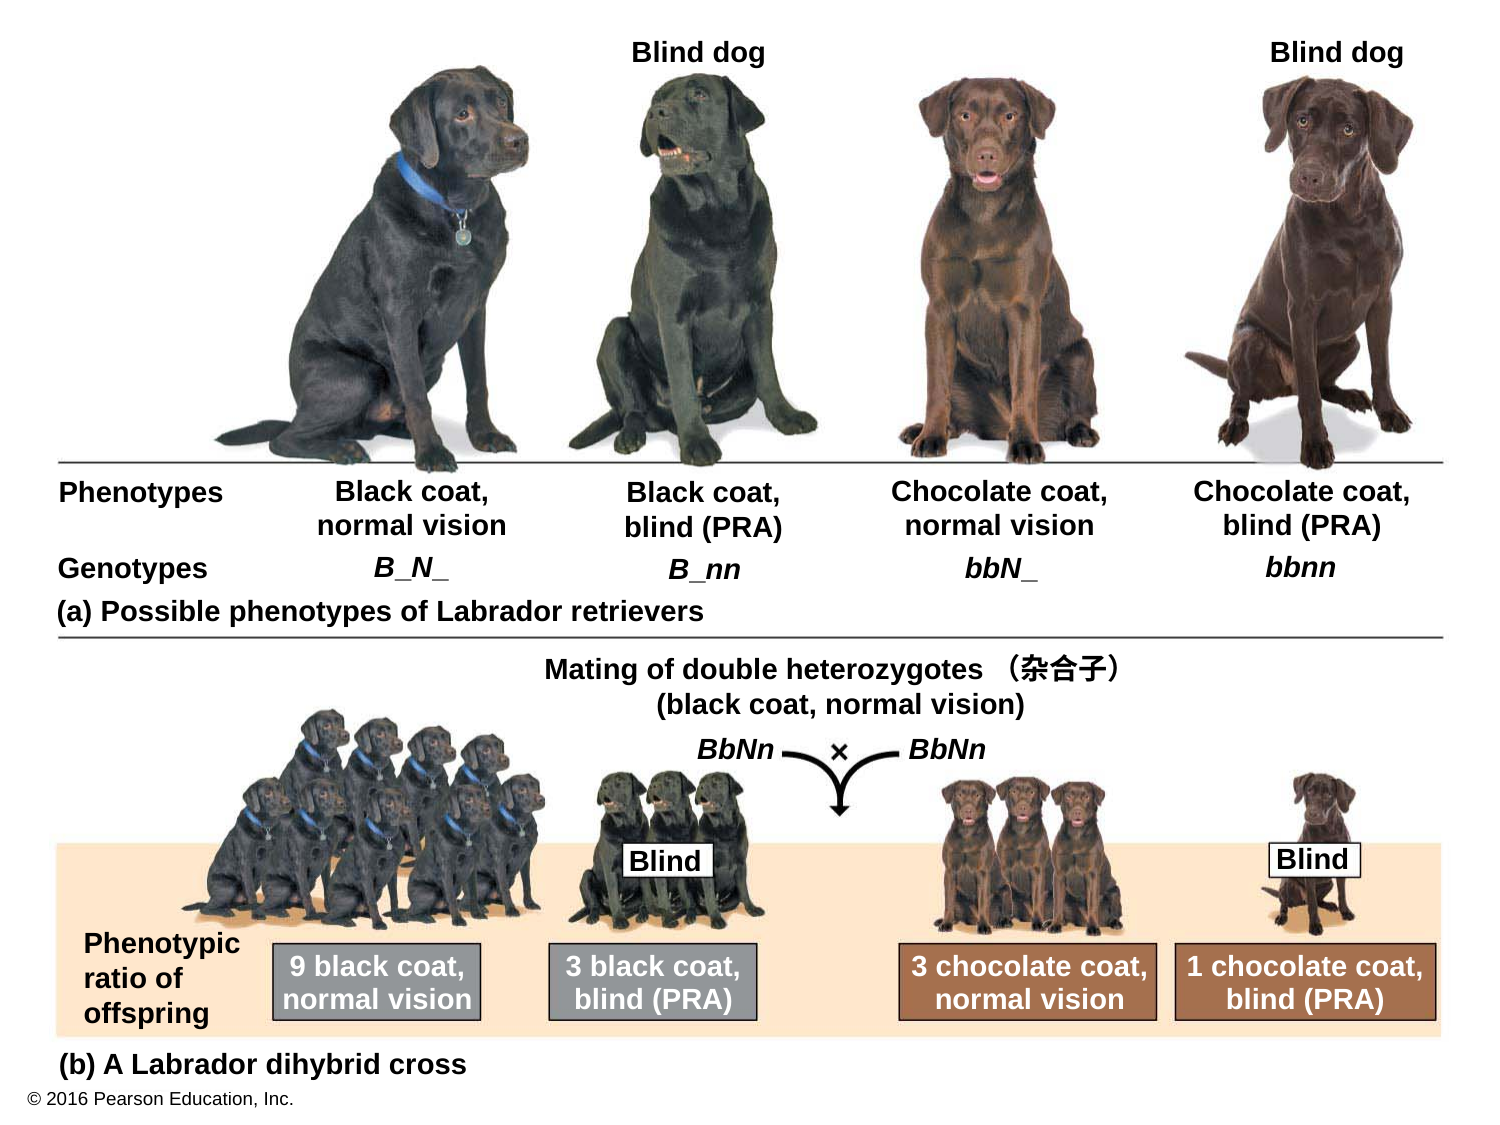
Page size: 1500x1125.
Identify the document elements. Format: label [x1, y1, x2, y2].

picture [48, 33, 1452, 1092]
